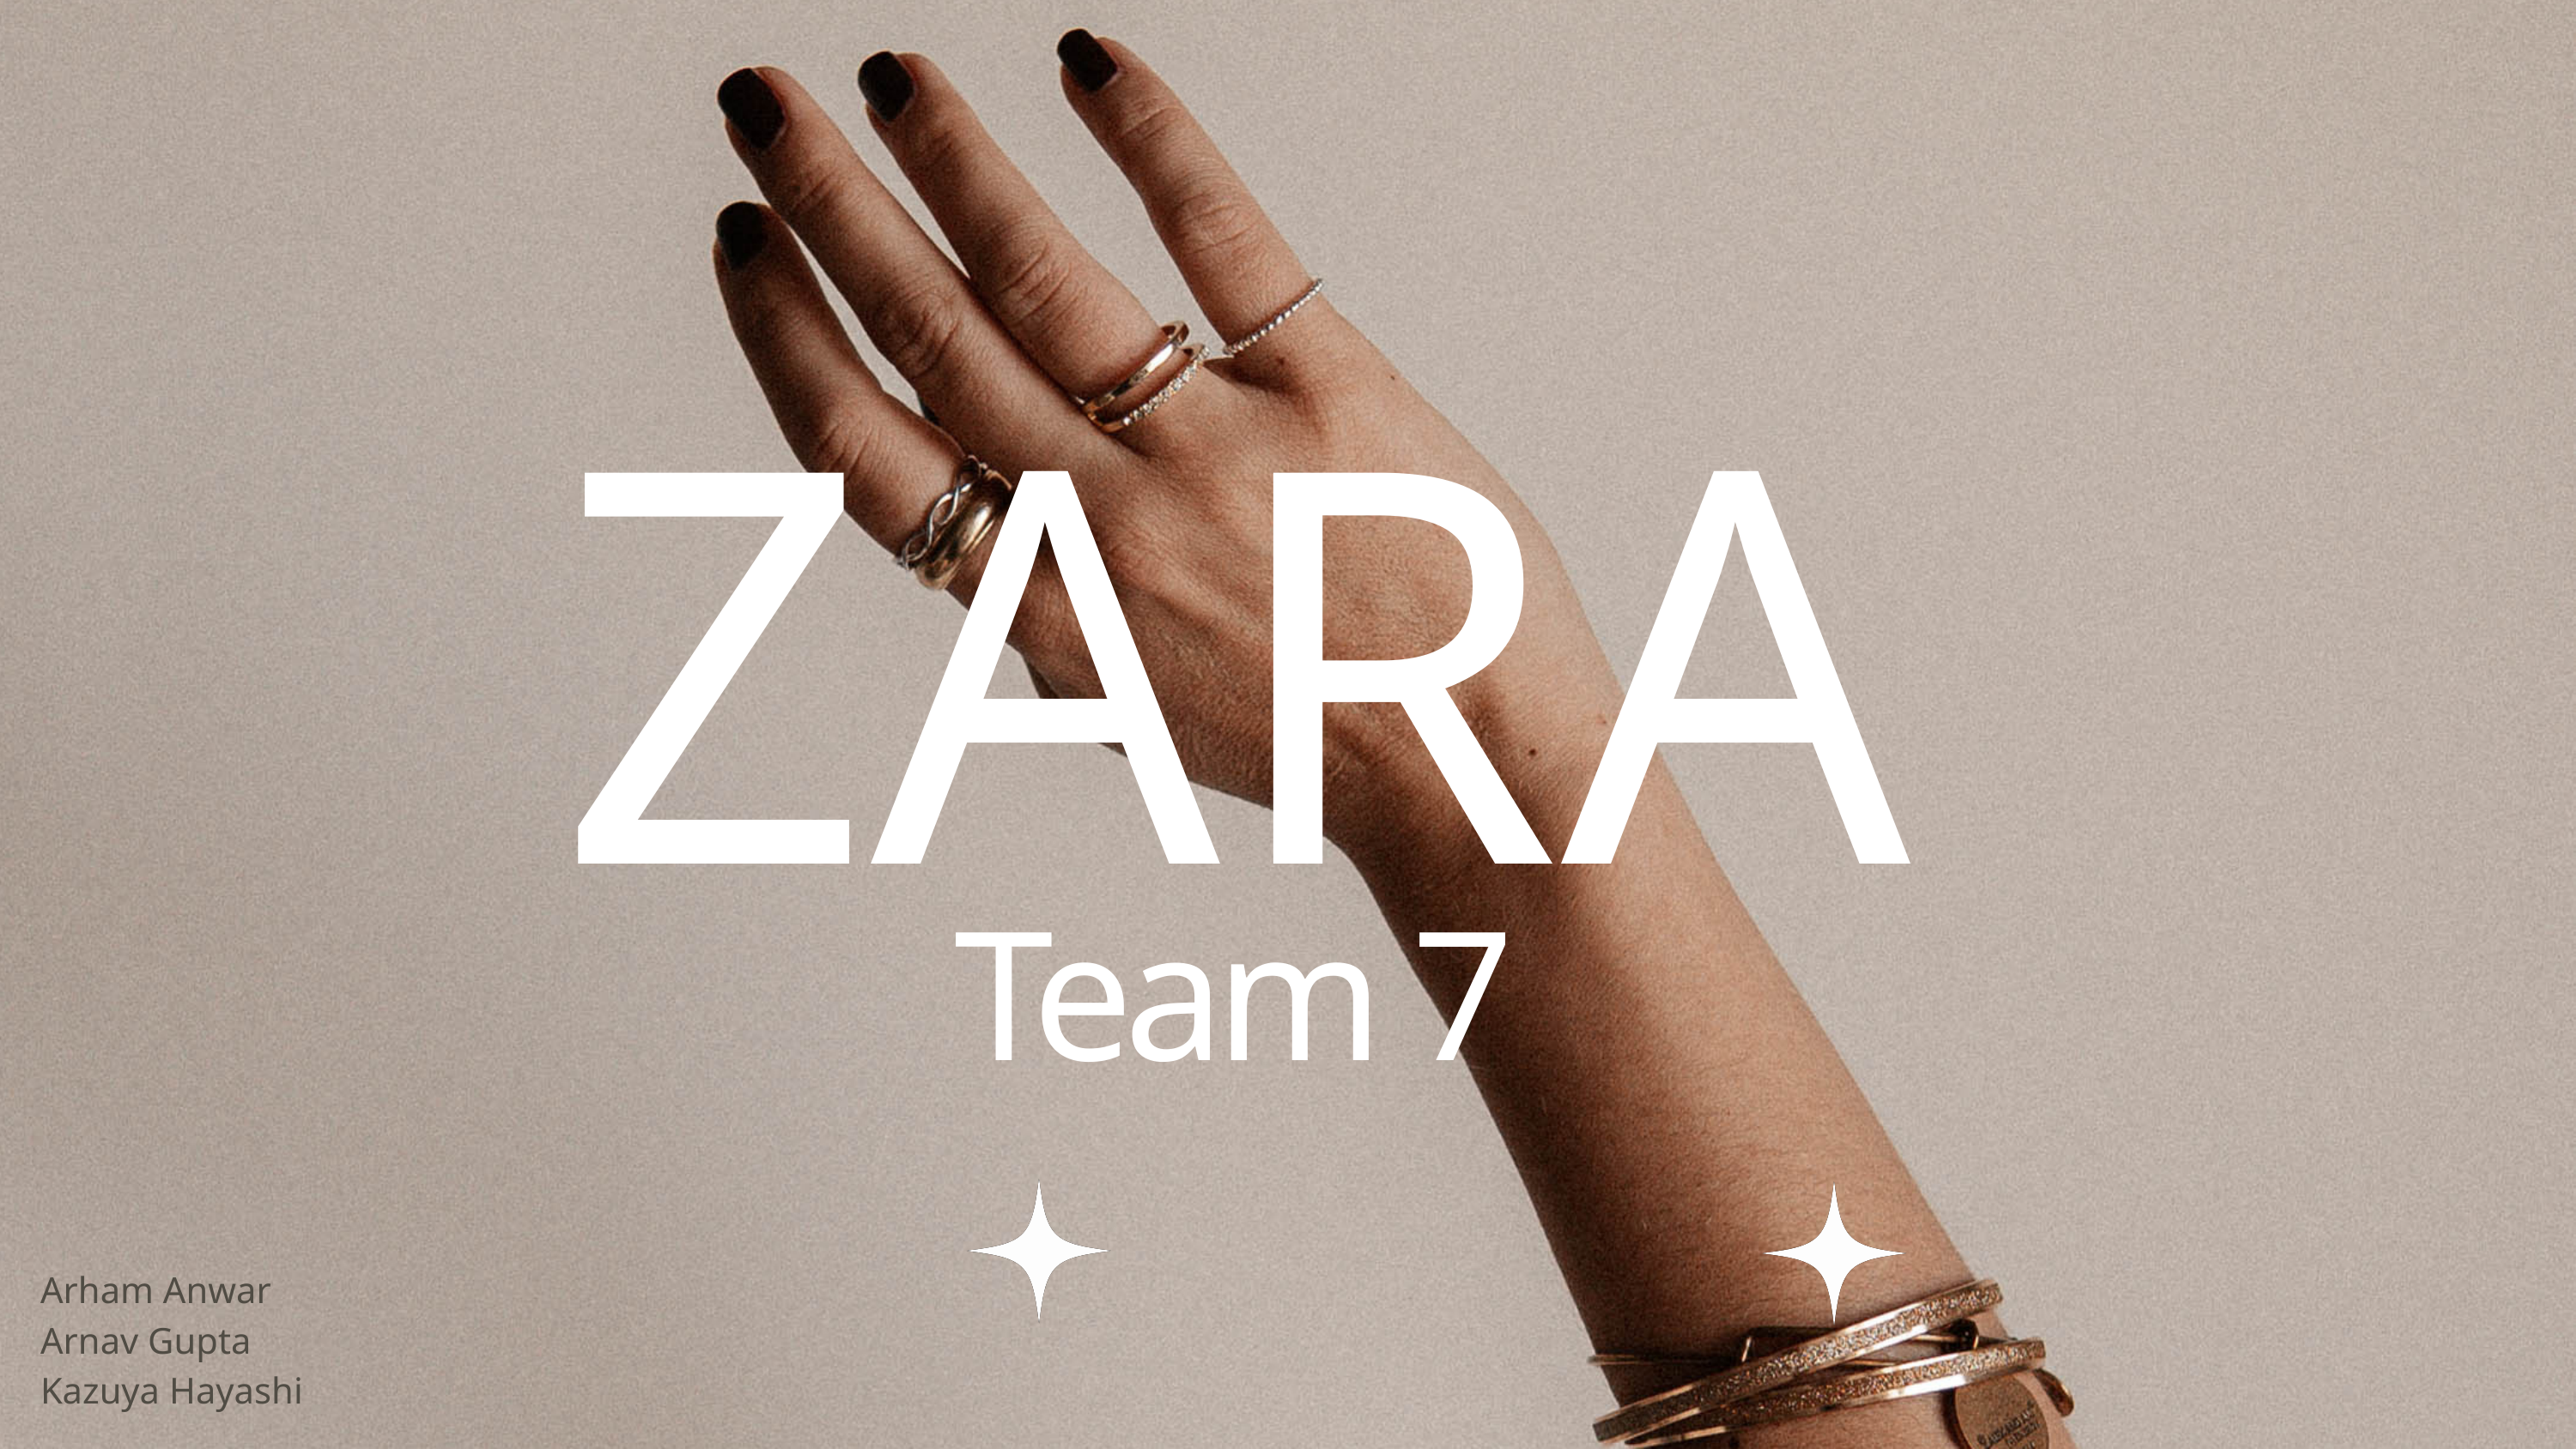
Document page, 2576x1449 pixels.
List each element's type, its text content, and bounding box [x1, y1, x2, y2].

text_box [965, 1177, 1113, 1325]
text_box Team 7 [353, 937, 2116, 1097]
text_box [1760, 1179, 1908, 1328]
text_box ZARA [306, 426, 2163, 1449]
text_box Arham Anwar Arnav Gupta Kazuya Hayashi [40, 1260, 861, 1411]
text_box [0, 0, 2576, 1449]
